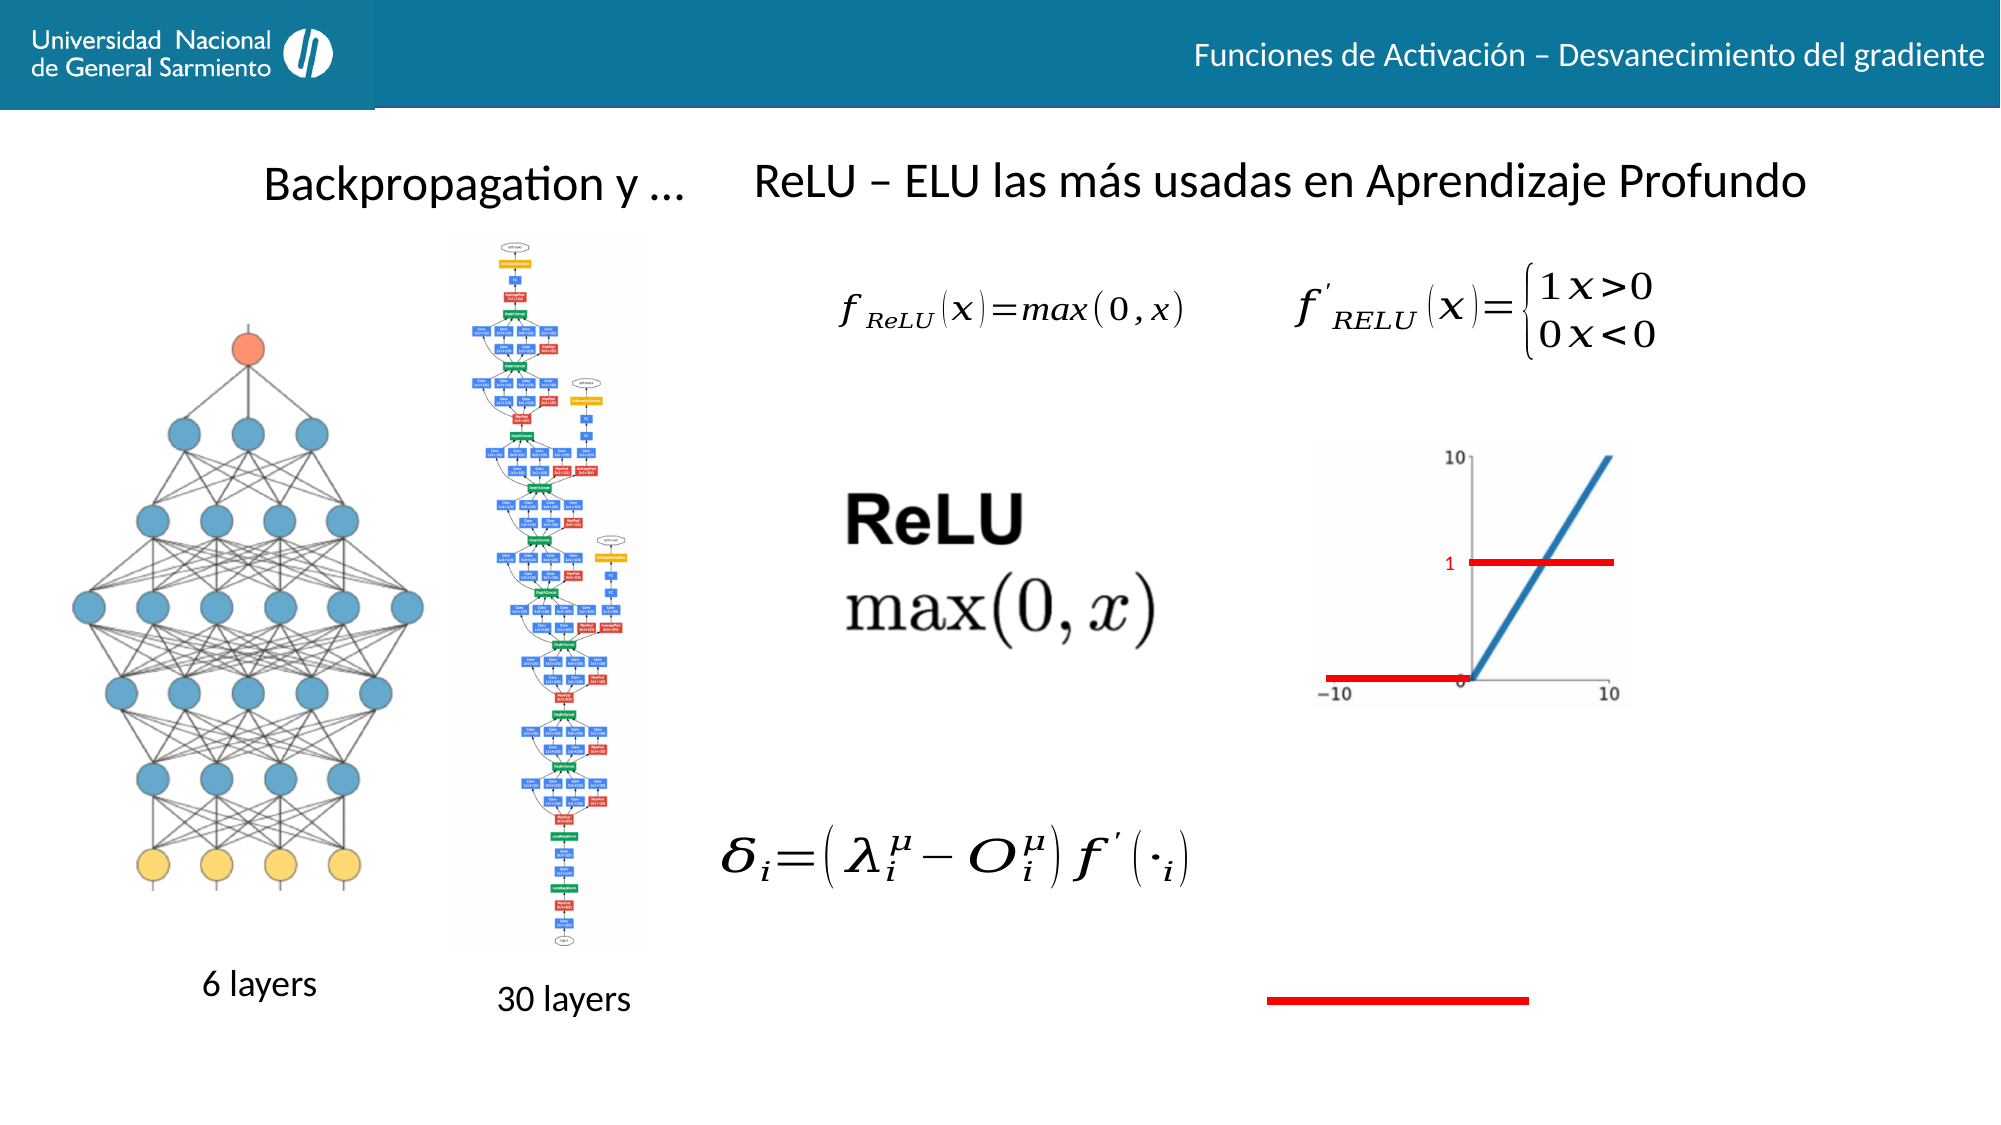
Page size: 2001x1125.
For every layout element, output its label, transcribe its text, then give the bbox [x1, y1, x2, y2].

picture [59, 232, 810, 954]
text_box 6 layers [187, 952, 333, 1012]
text_box Backpropagation y … [249, 142, 700, 218]
text_box ReLU – ELU las más usadas en Aprendizaje Profundo [738, 140, 1846, 215]
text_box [0, 0, 2000, 110]
text_box 30 layers [481, 967, 647, 1027]
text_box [810, 428, 1680, 727]
